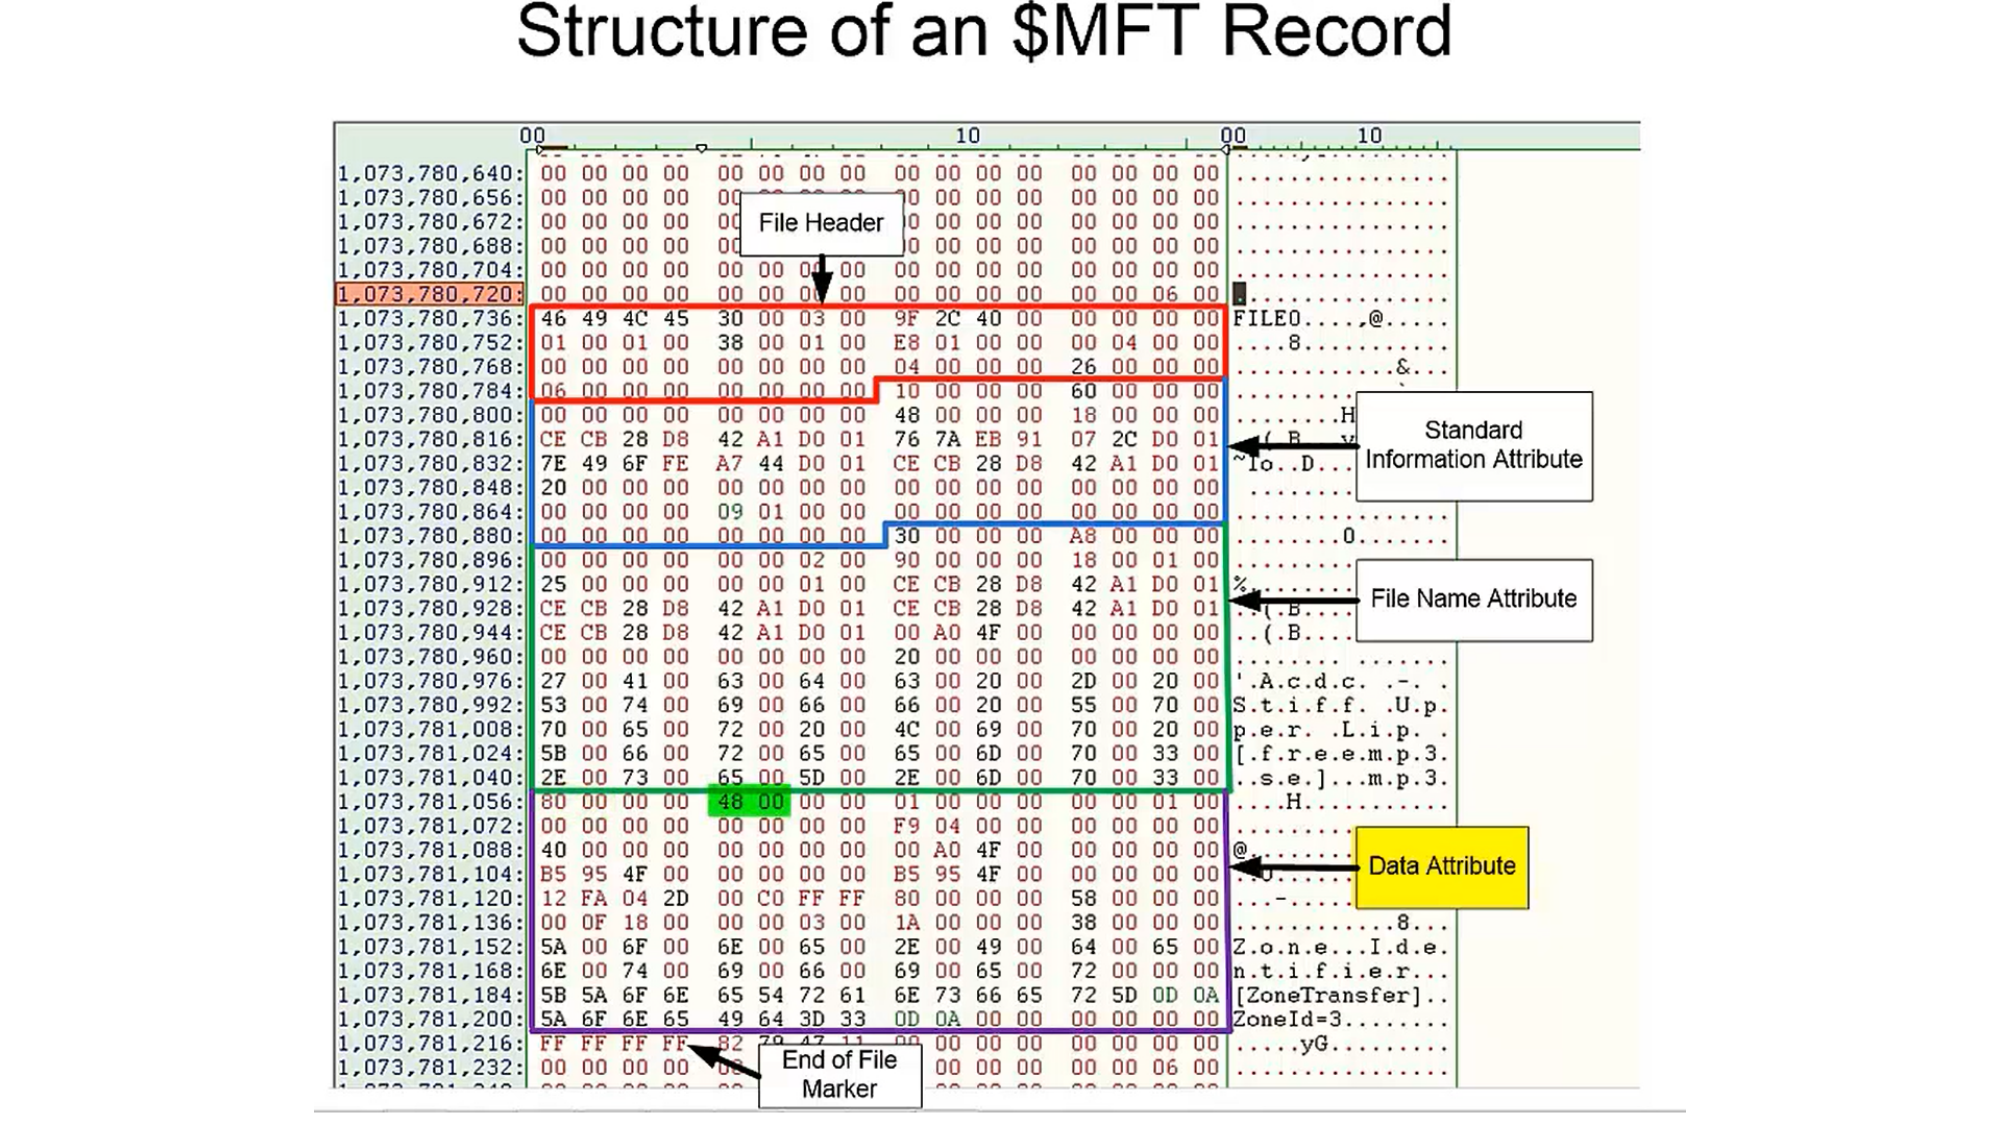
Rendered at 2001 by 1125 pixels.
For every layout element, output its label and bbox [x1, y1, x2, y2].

picture [314, 0, 1686, 1125]
